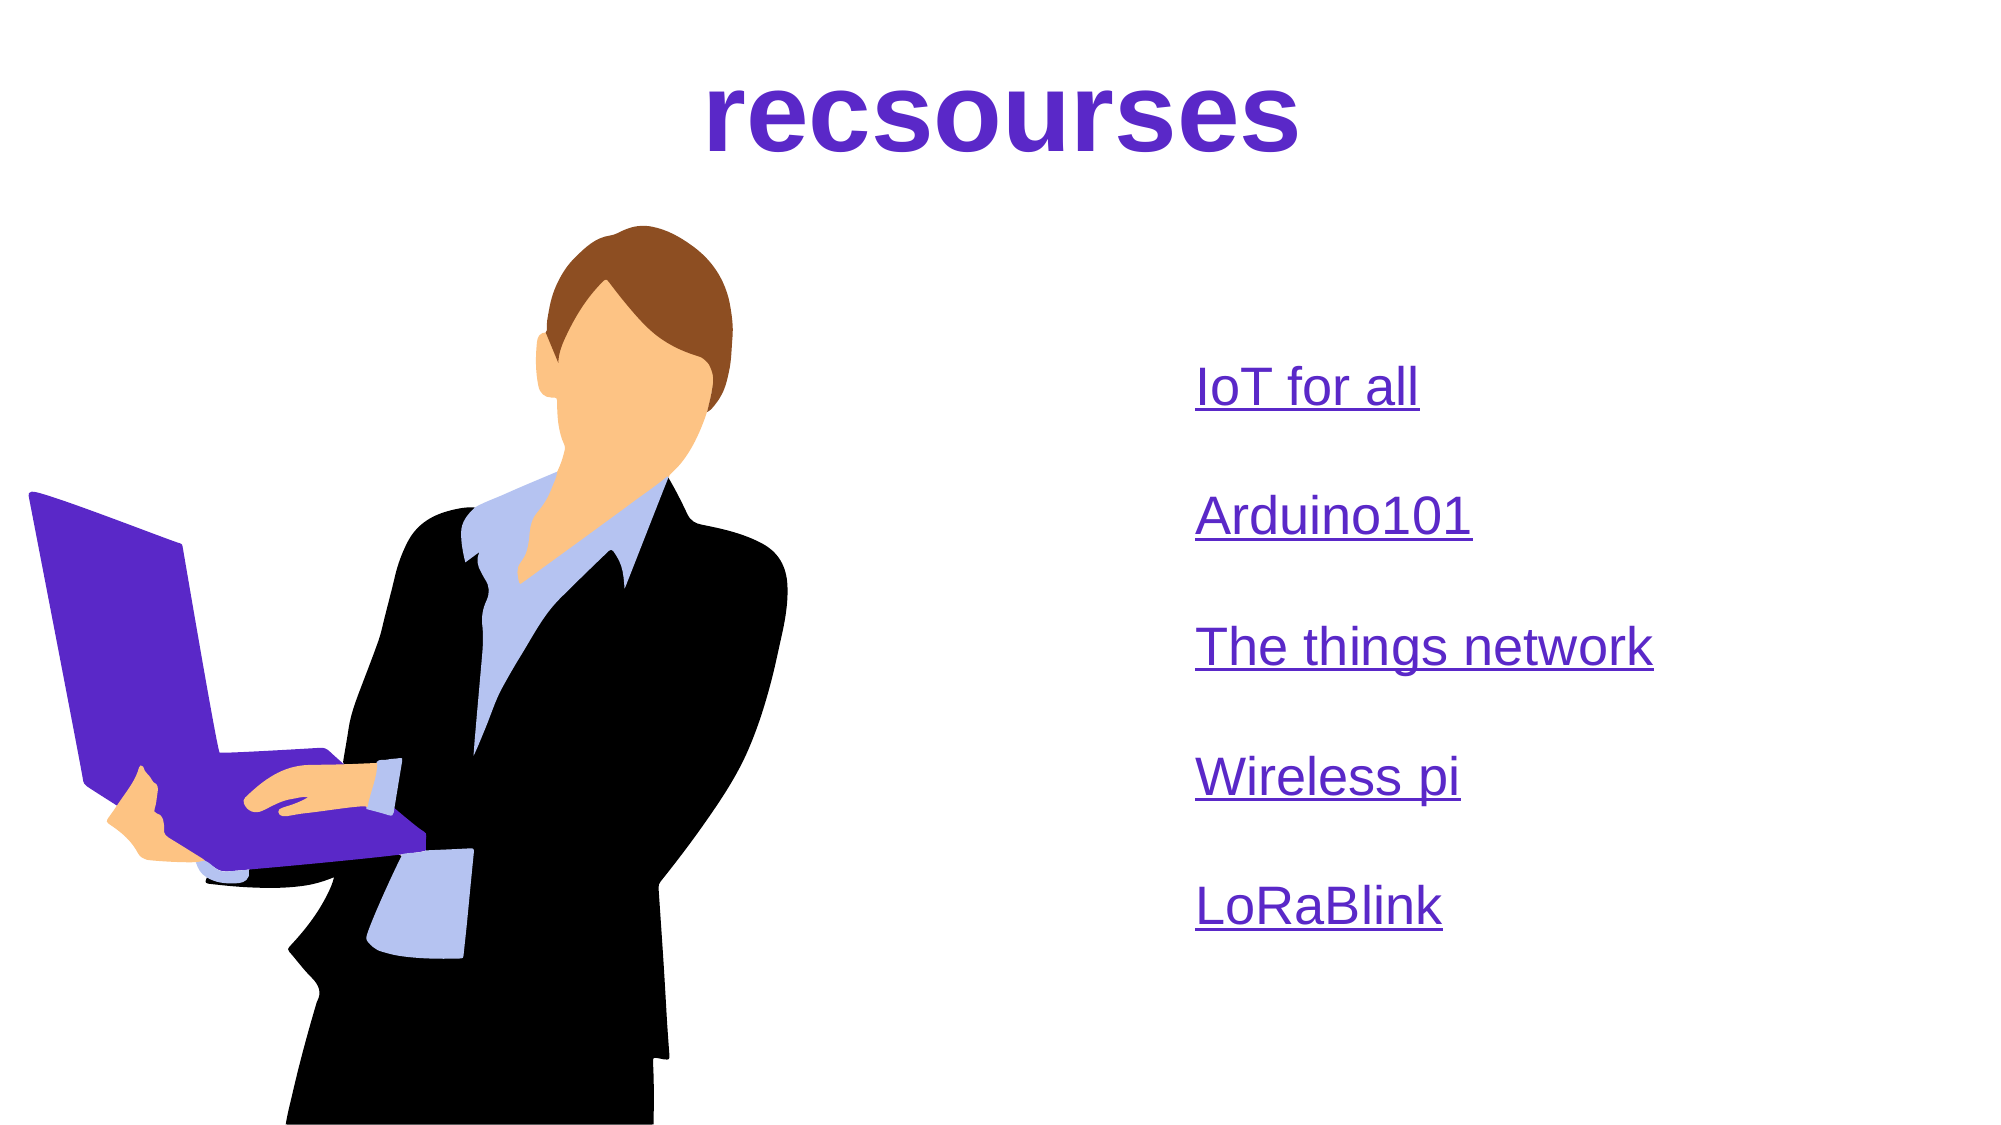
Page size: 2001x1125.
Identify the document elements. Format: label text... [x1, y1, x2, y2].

text_box IoT for all Arduino101 The things network Wireless pi LoRaBlink [1180, 278, 1699, 943]
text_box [28, 225, 788, 1125]
list recsourses [53, 55, 1952, 175]
